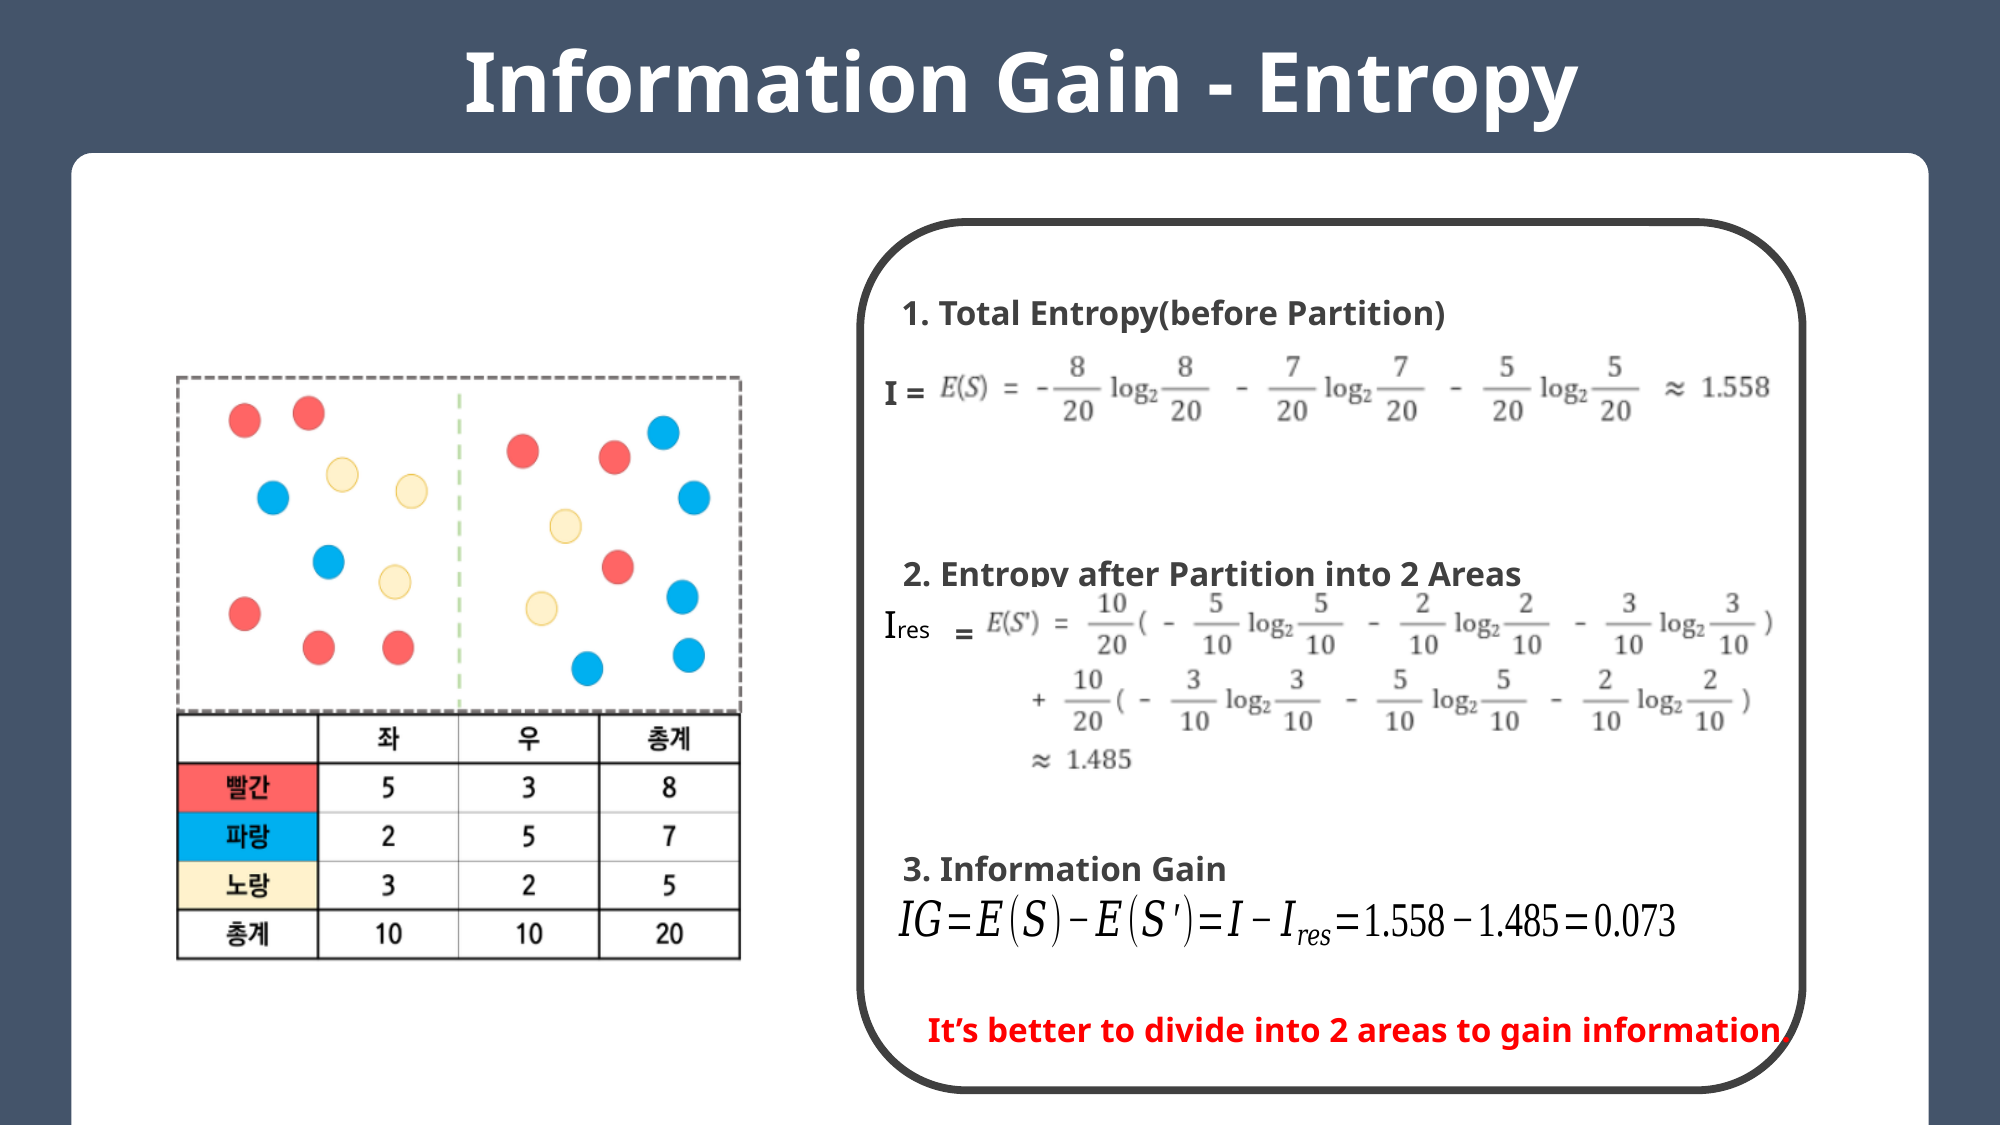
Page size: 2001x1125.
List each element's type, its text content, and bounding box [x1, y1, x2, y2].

text_box I = [869, 344, 962, 420]
text_box [0, 0, 2000, 1125]
text_box Information Gain - Entropy [401, 21, 1599, 137]
text_box 3. Information Gain [888, 820, 1618, 895]
text_box Ires [884, 601, 930, 647]
picture [927, 345, 1784, 433]
text_box It’s better to divide into 2 areas to gain information. [913, 981, 1846, 1057]
text_box = [940, 586, 990, 661]
text_box 2. Entropy after Partition into 2 Areas [888, 525, 1618, 601]
text_box 1. Total Entropy(before Partition) [886, 264, 1617, 340]
picture [175, 372, 746, 967]
text_box [859, 221, 1804, 1092]
picture [977, 587, 1782, 778]
